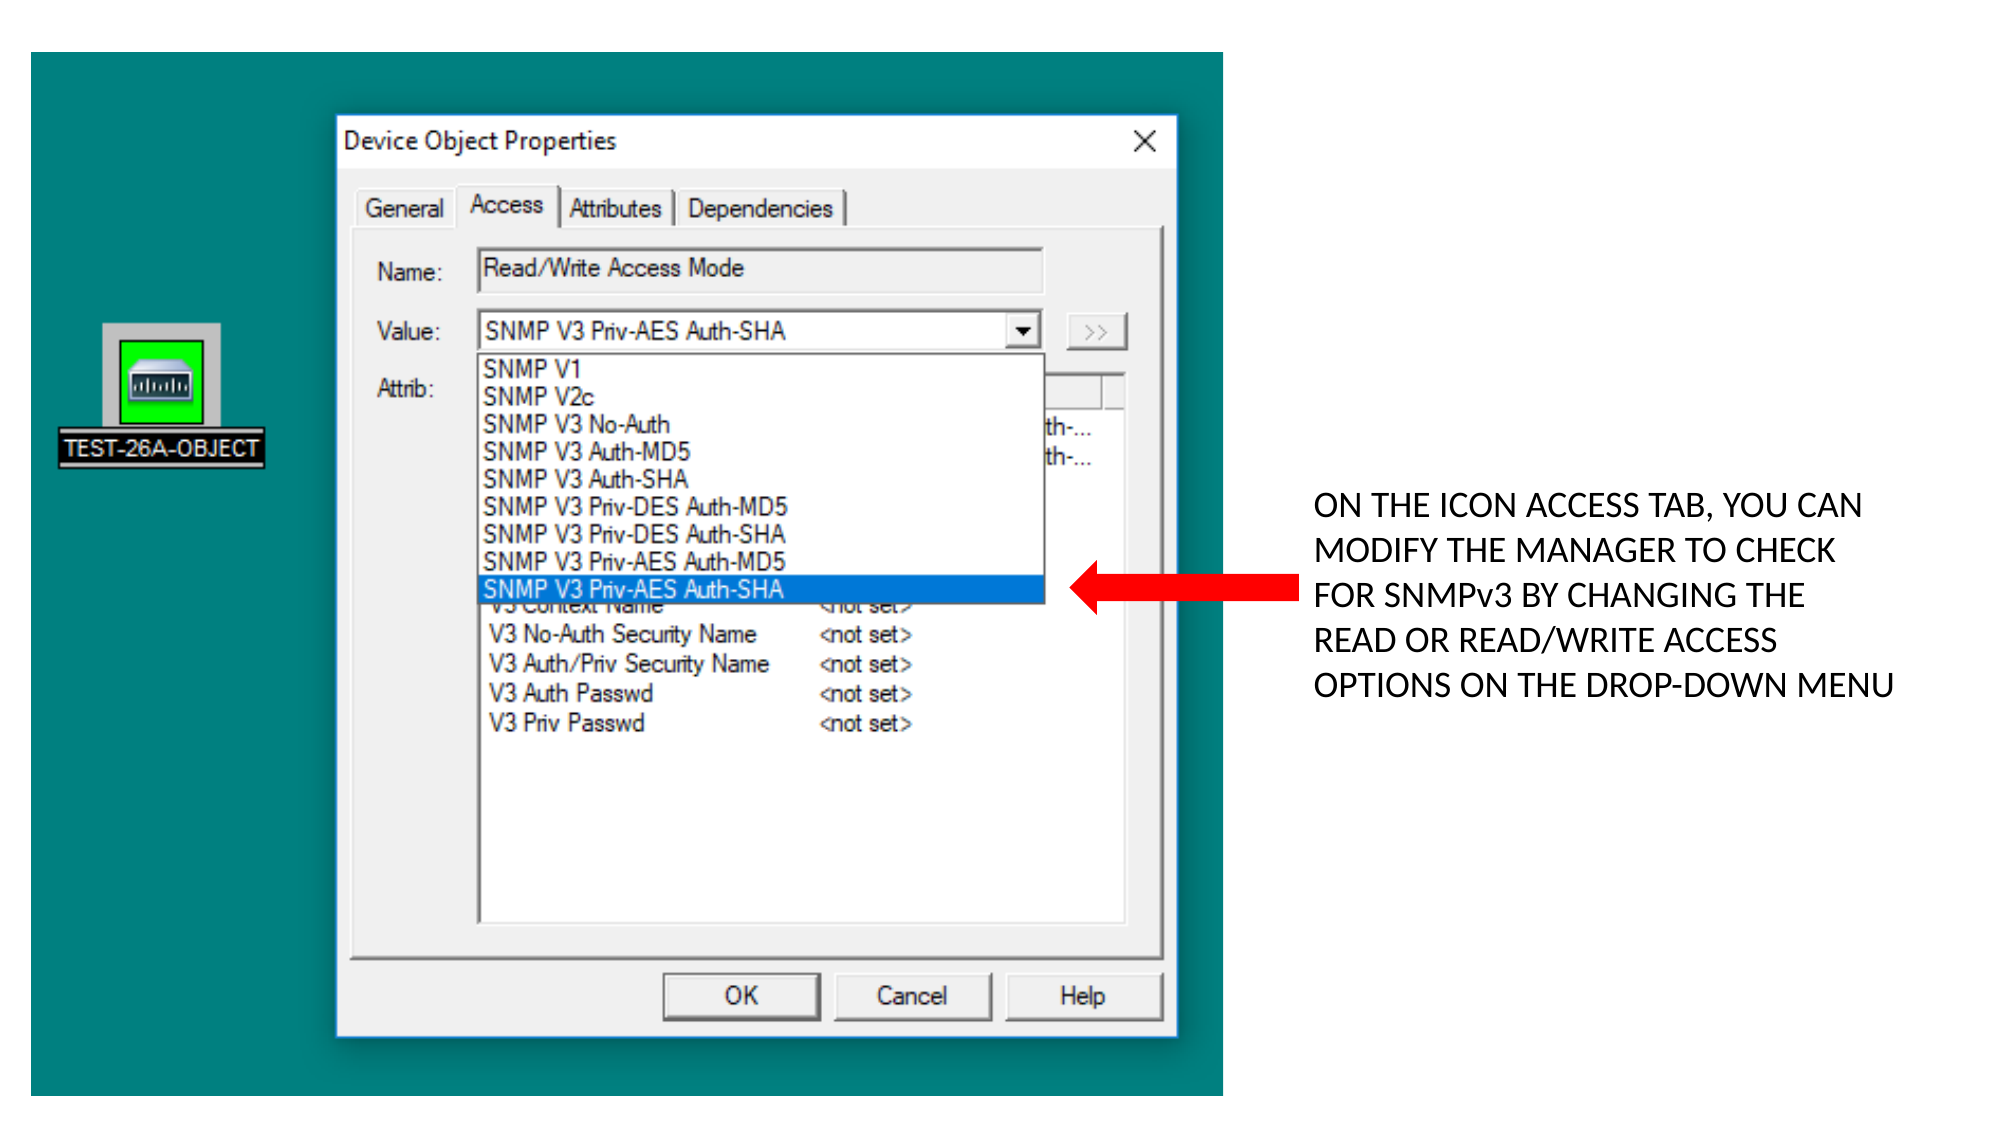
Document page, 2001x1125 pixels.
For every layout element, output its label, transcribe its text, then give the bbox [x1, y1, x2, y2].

text_box [1224, 573, 1298, 602]
text_box ON THE ICON ACCESS TAB, YOU CAN MODIFY THE MANAGER TO CHECK FOR SNMPv3 BY CHANGING THE READ OR READ/WRITE ACCESS OPTIONS ON THE DROP-DOWN MENU [1298, 472, 1911, 713]
picture [31, 51, 1224, 1096]
